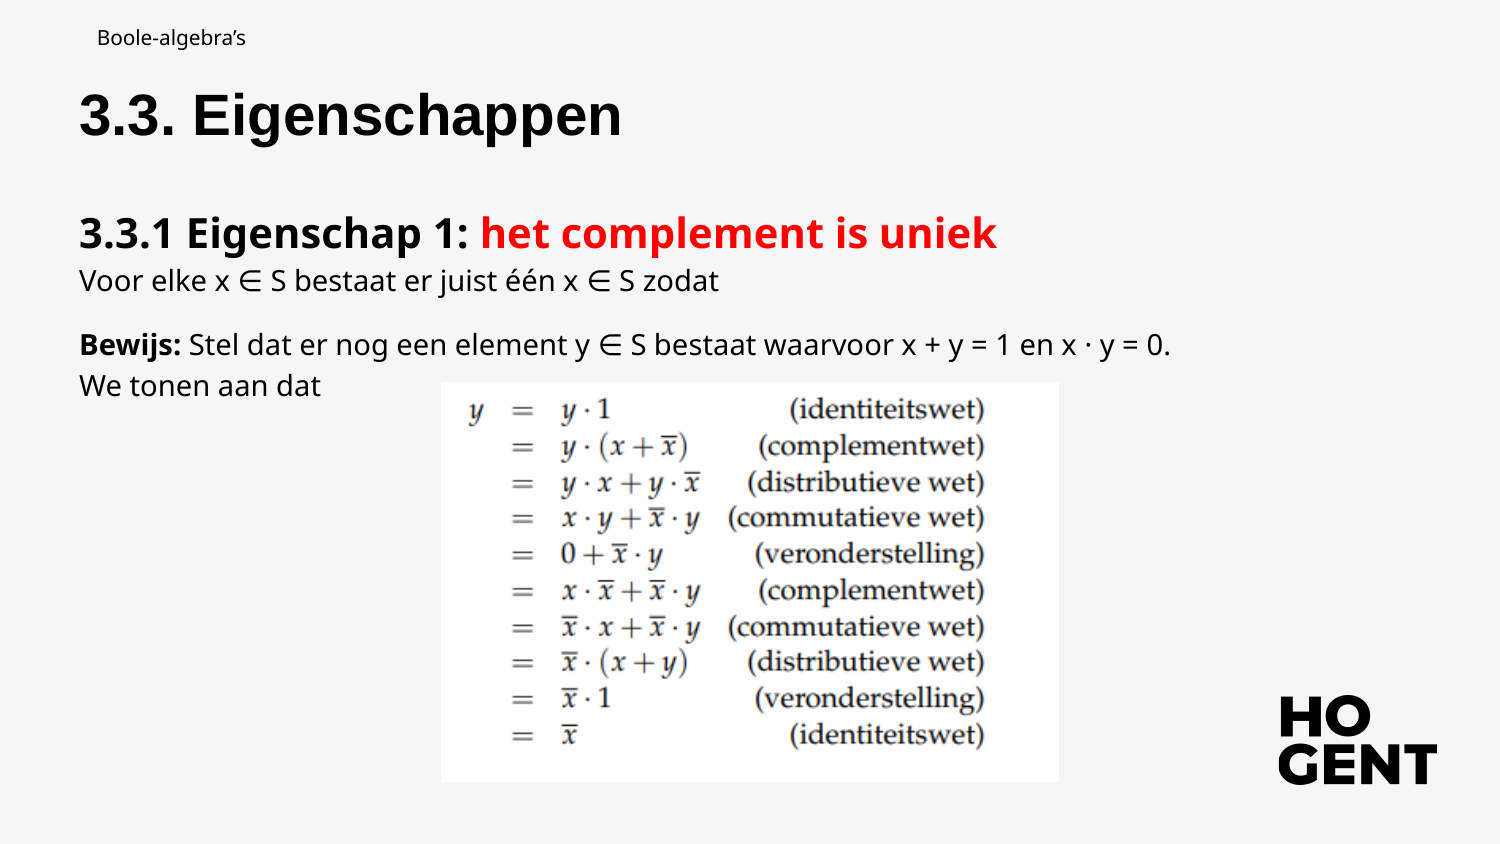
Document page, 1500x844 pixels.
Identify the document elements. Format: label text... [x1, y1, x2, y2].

text_box 3.3. Eigenschappen [64, 70, 1340, 183]
list Boole-algebra’s [81, 17, 757, 70]
picture [440, 382, 1060, 782]
